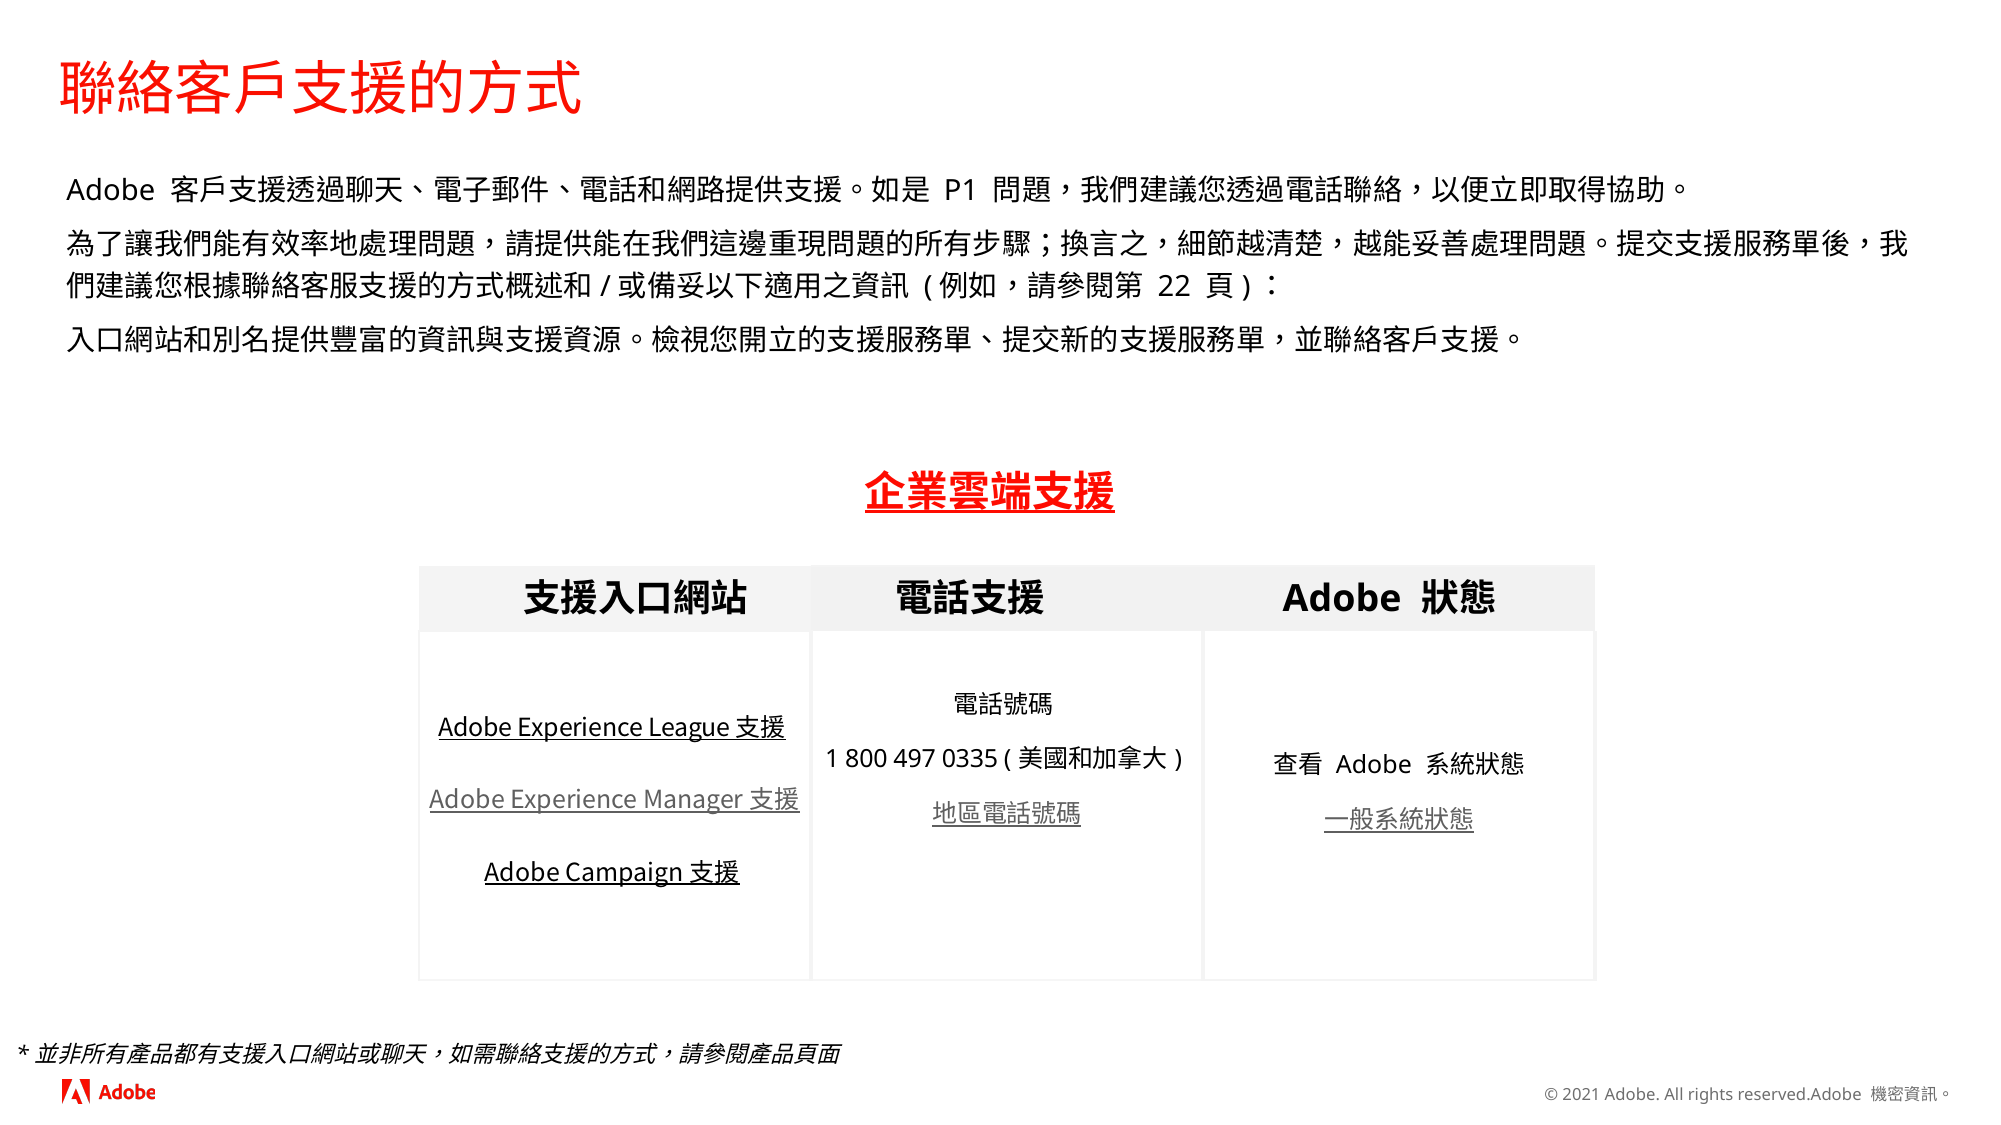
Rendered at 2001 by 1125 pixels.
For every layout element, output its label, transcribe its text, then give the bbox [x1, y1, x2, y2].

table_cell 查看 Adobe 系統狀態 一般系統狀態 [1205, 631, 1593, 979]
text_box *並非所有產品都有支援入口網站或聊天，如需聯絡支援的方式，請參閱產品頁面 [0, 1029, 1488, 1120]
text_box 企業雲端支援 [684, 457, 1432, 523]
text_box Adobe 客戶支援透過聊天、電子郵件、電話和網路提供支援。如是 P1 問題，我們建議您透過電話聯絡，以便立即取得協助。 為了讓我們能有效率地處理問題，請提供能在我們這邊重現問題的所有步驟；換言之，細節越清楚，越能妥善處理問題。提交支援服務單後，我們建議您根據聯絡客服支援的方式概述和/或備妥以下適用之資訊 (例如，請參閱第 22 頁)： 入口網站和別名提供豐富的資訊與支援資源。檢視您開立的支援服務單、提交新的支援服務單，並聯絡客戶支援。 [38, 157, 1937, 406]
table_cell 電話號碼 1 800 497 0335 (美國和加拿大) 地區電話號碼 [813, 631, 1201, 979]
title 聯絡客戶支援的方式 [51, 51, 1937, 157]
table_header Adobe 狀態 [1203, 567, 1595, 631]
table_header 支援入口網站 [419, 566, 811, 630]
table_header 電話支援 [811, 567, 1203, 631]
table_cell Adobe Experience League 支援 Adobe Experience Manager 支援 Adobe Campaign 支援 [420, 632, 809, 979]
